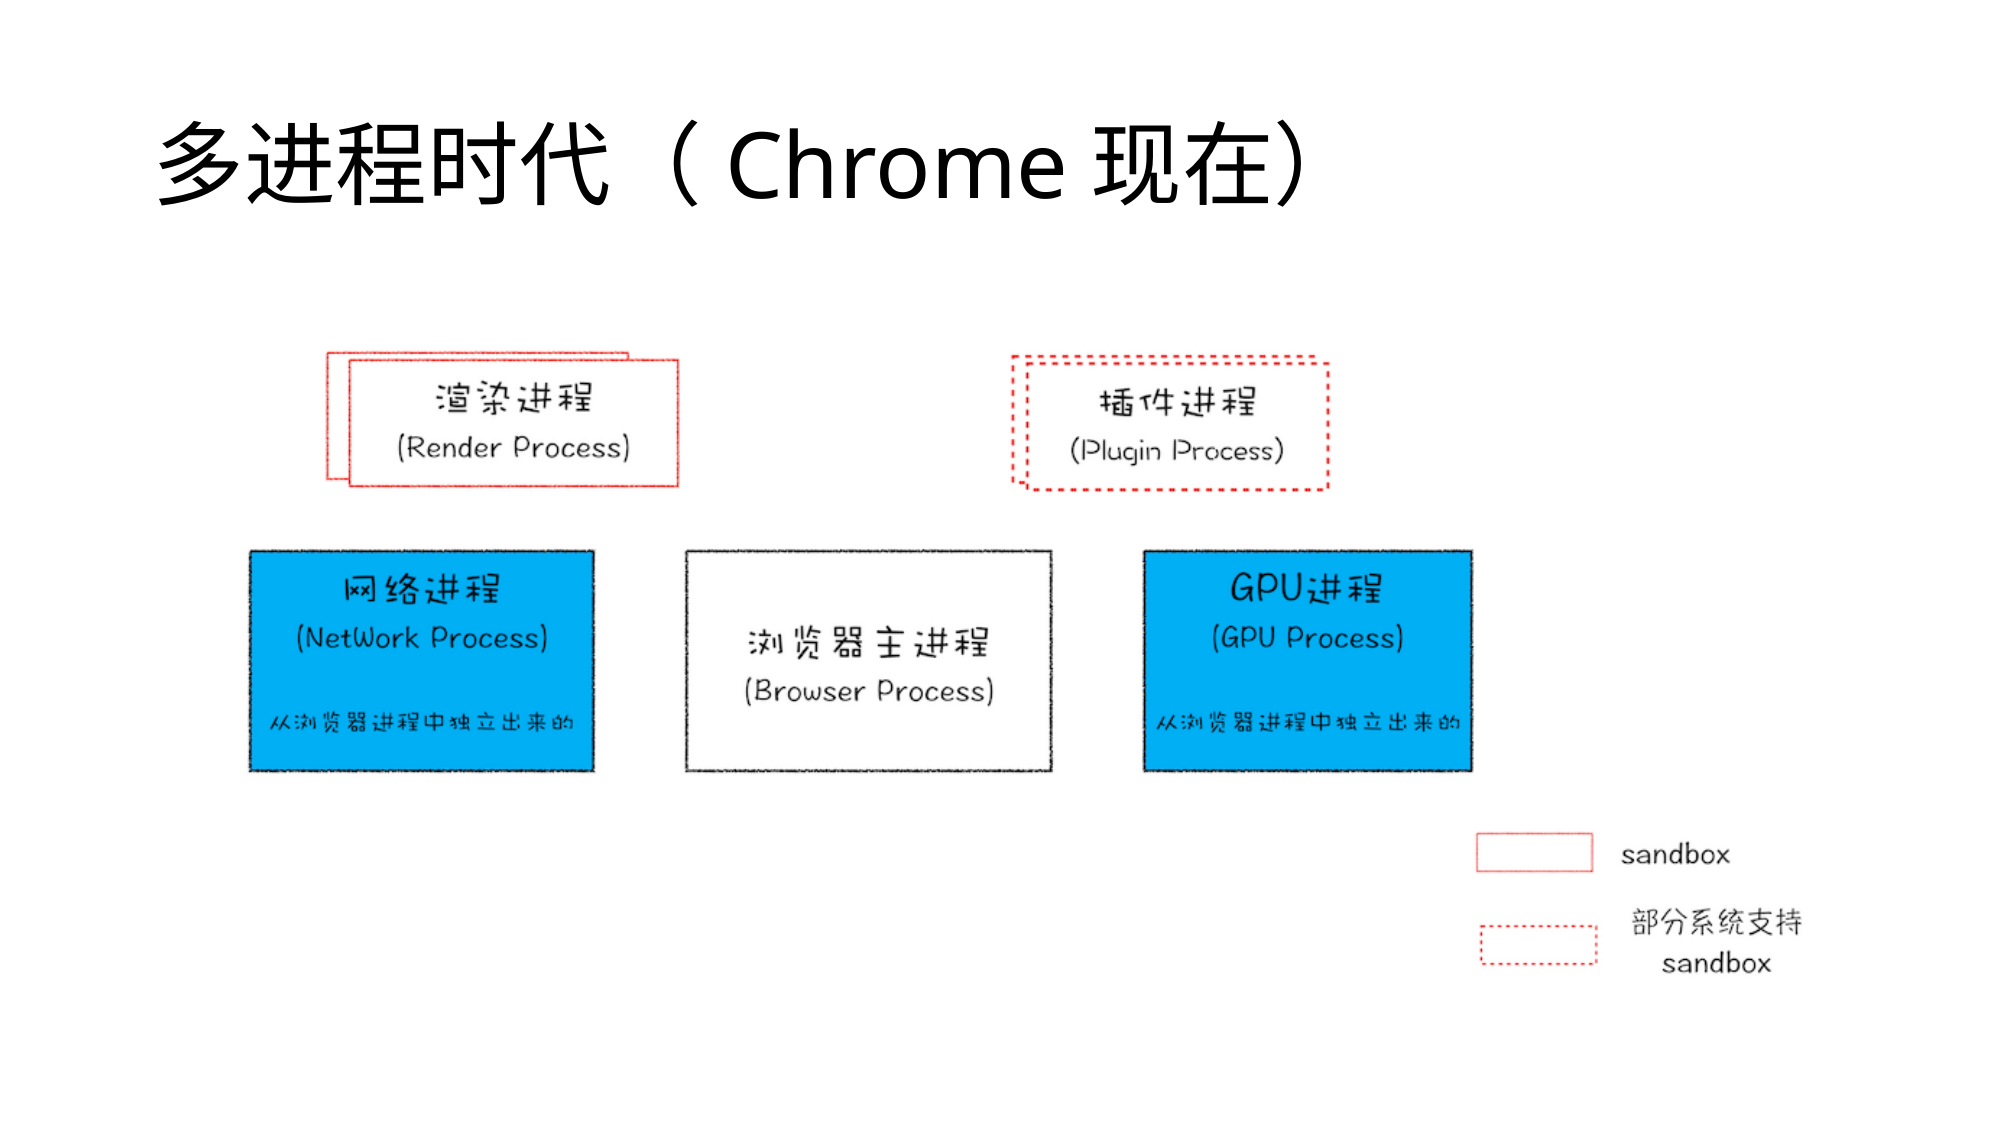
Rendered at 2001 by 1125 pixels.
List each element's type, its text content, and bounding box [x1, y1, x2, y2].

title 多进程时代（Chrome现在） [137, 59, 1863, 278]
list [174, 299, 1825, 1014]
